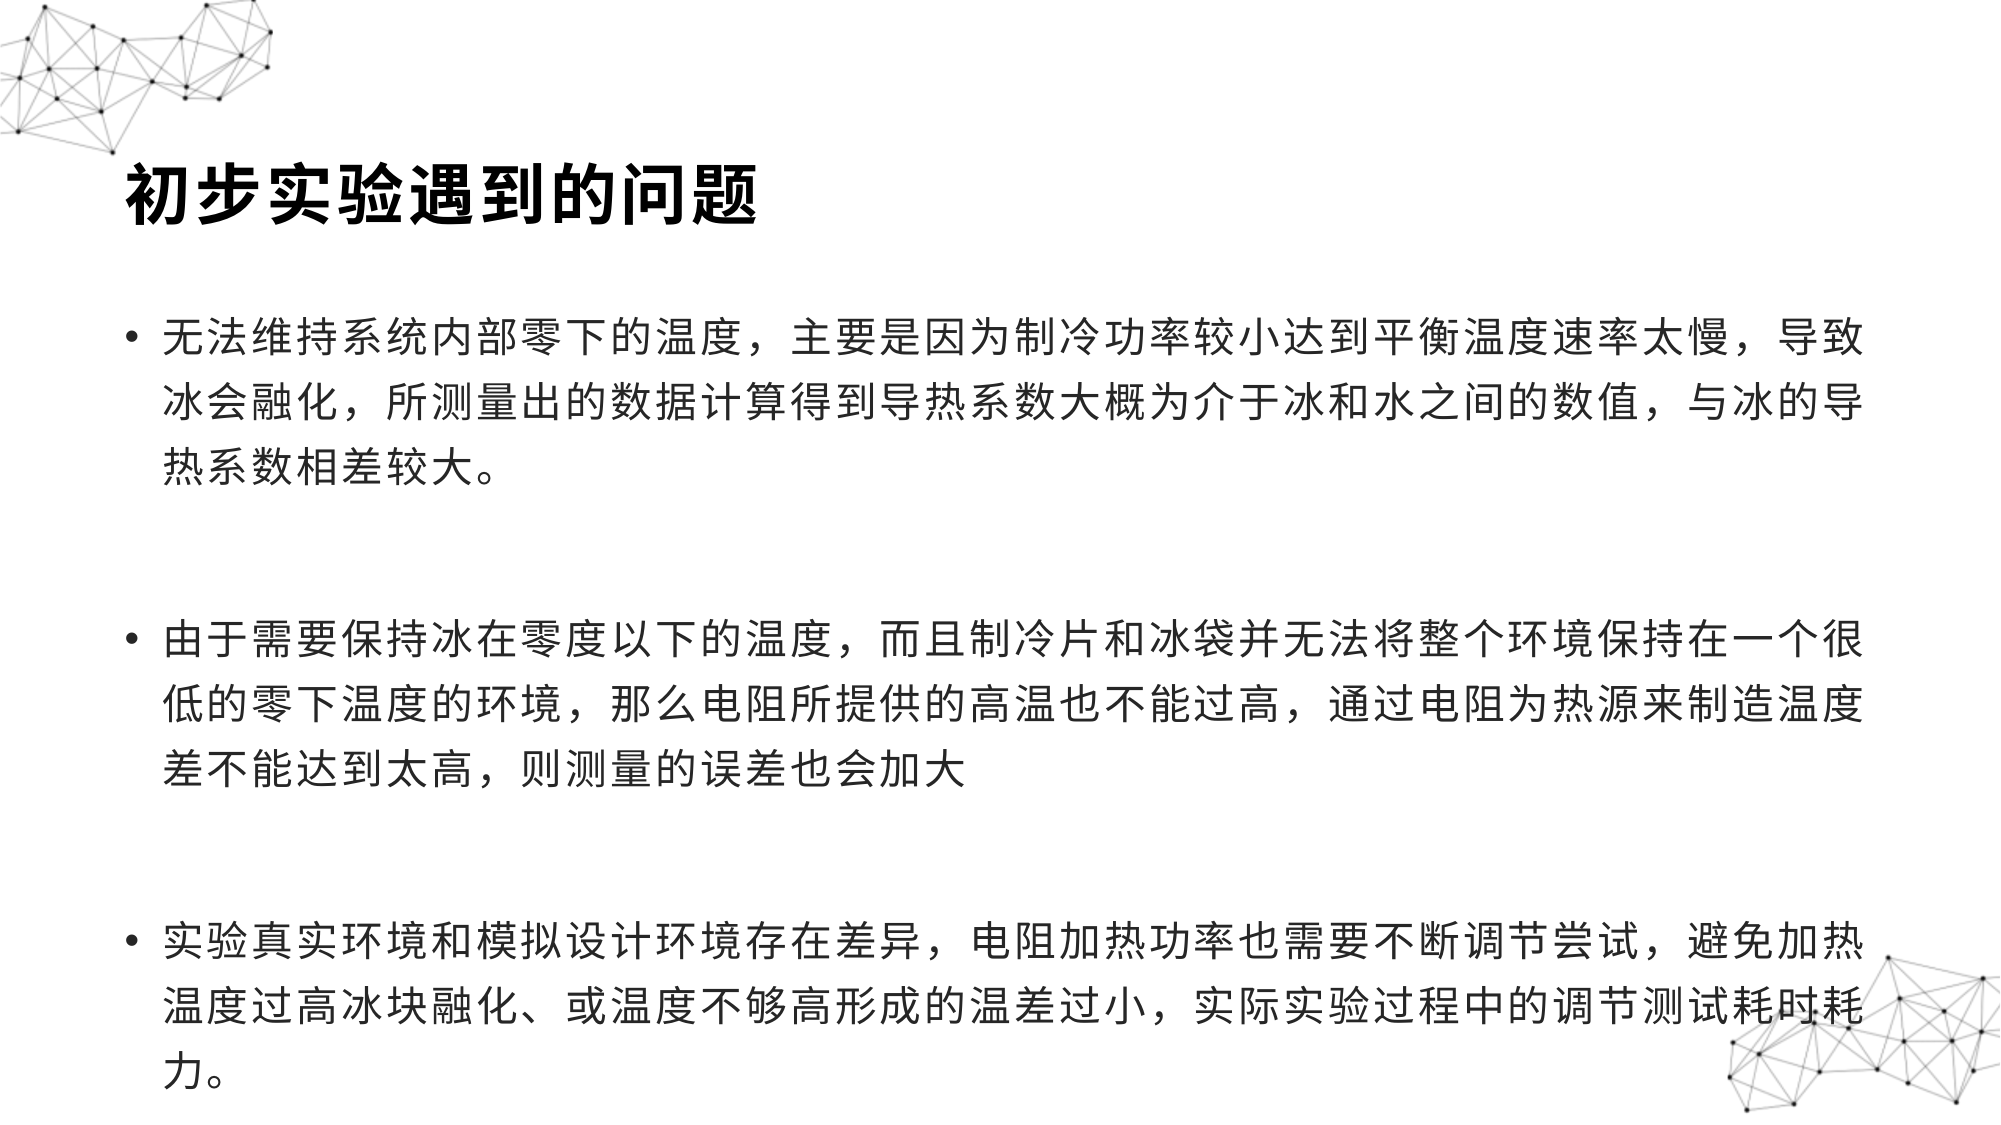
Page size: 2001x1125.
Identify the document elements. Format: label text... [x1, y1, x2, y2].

title 初步实验遇到的问题 [109, 144, 1910, 261]
picture [1, 0, 272, 161]
picture [1728, 949, 2000, 1124]
list 无法维持系统内部零下的温度，主要是因为制冷功率较小达到平衡温度速率太慢，导致冰会融化，所测量出的数据计算得到导热系数大概为介于冰和水之间的数值，与冰的导热系数相差较大。 由于需要保持冰在零度以下的温度，而且制冷片和冰袋并无法将整个环境保持在一个很低的零下温度的环境，那么电阻所提供的高温也不能过高，通过电阻为热源来制造温度差不能达到太高，则测量的误差也会加大 实验真实环境和模拟设计环境存在差异，电阻加热功率也需要不断调节尝试，避免加热温度过高冰块融化、或温度不够高形成的温差过小，实际实验过程中的调节测试耗时耗力。 [109, 222, 1891, 1107]
